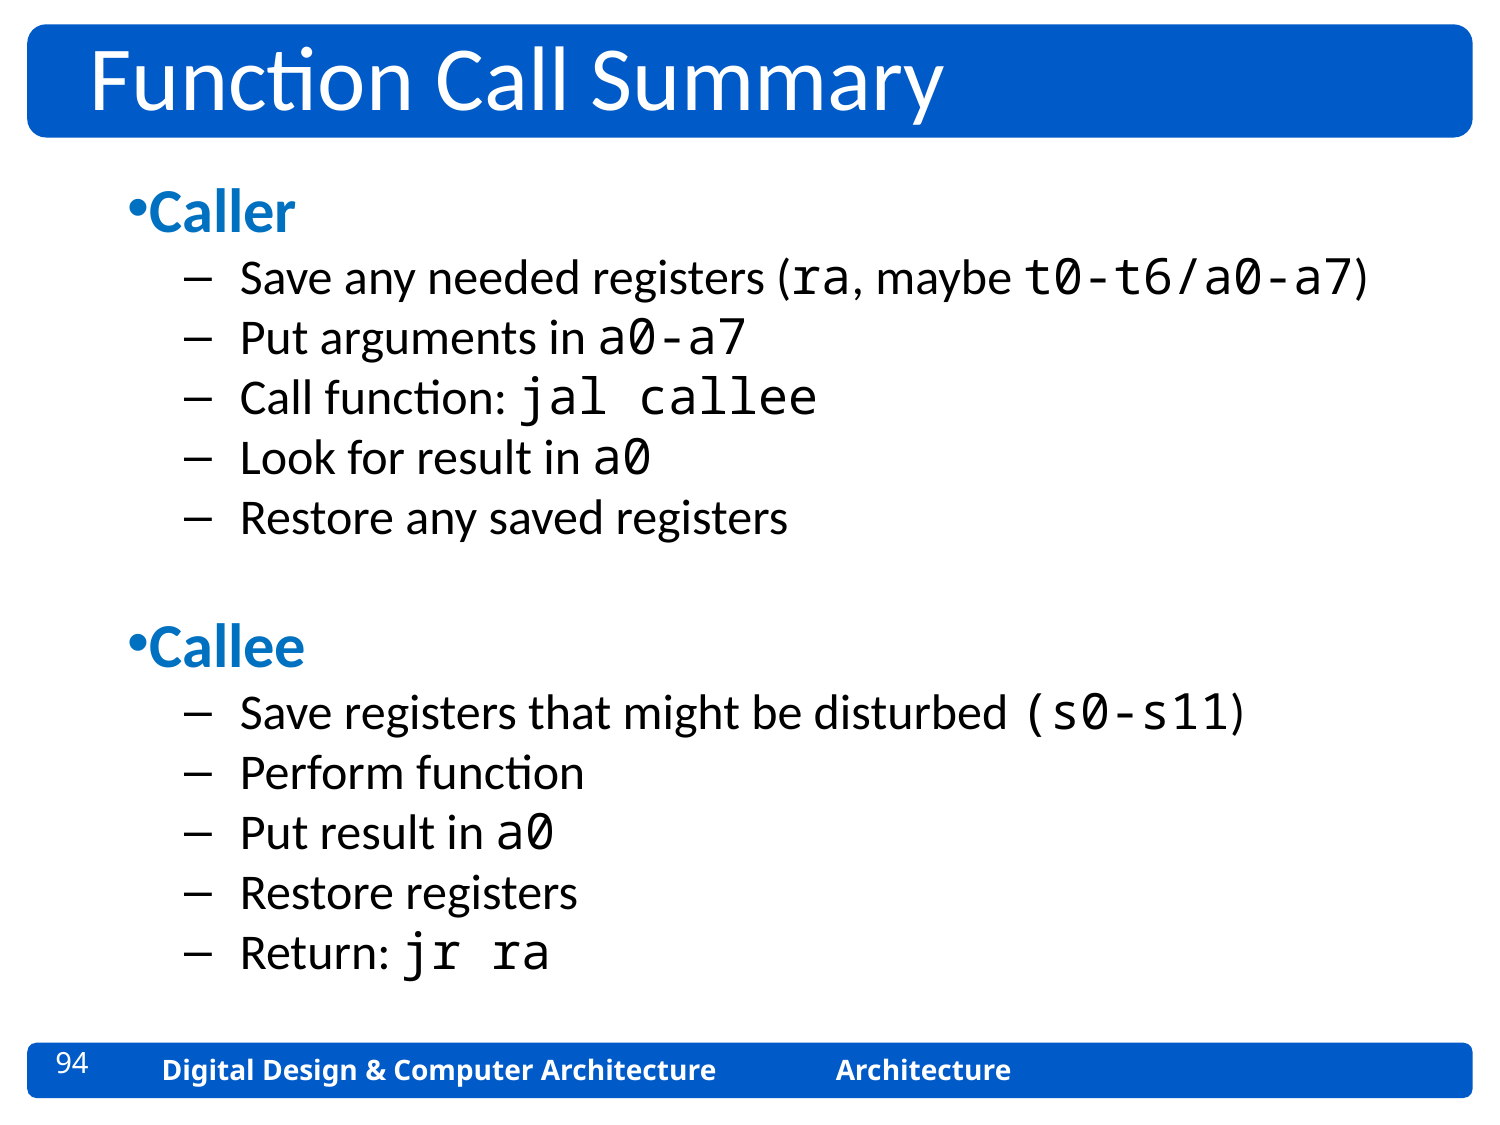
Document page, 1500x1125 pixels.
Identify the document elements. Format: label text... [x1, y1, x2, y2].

slide_number 94 [40, 1037, 164, 1096]
text_box Caller Save any needed registers (ra, maybe t0-t6/a0-a7) Put arguments in a0-a7 Call function: jal callee Look for result in a0 Restore any saved registers Callee Save registers that might be disturbed (s0-s11) Perform function Put result in a0 Restore registers Return: jr ra [112, 162, 1463, 1000]
text_box Function Call Summary [74, 11, 1438, 136]
